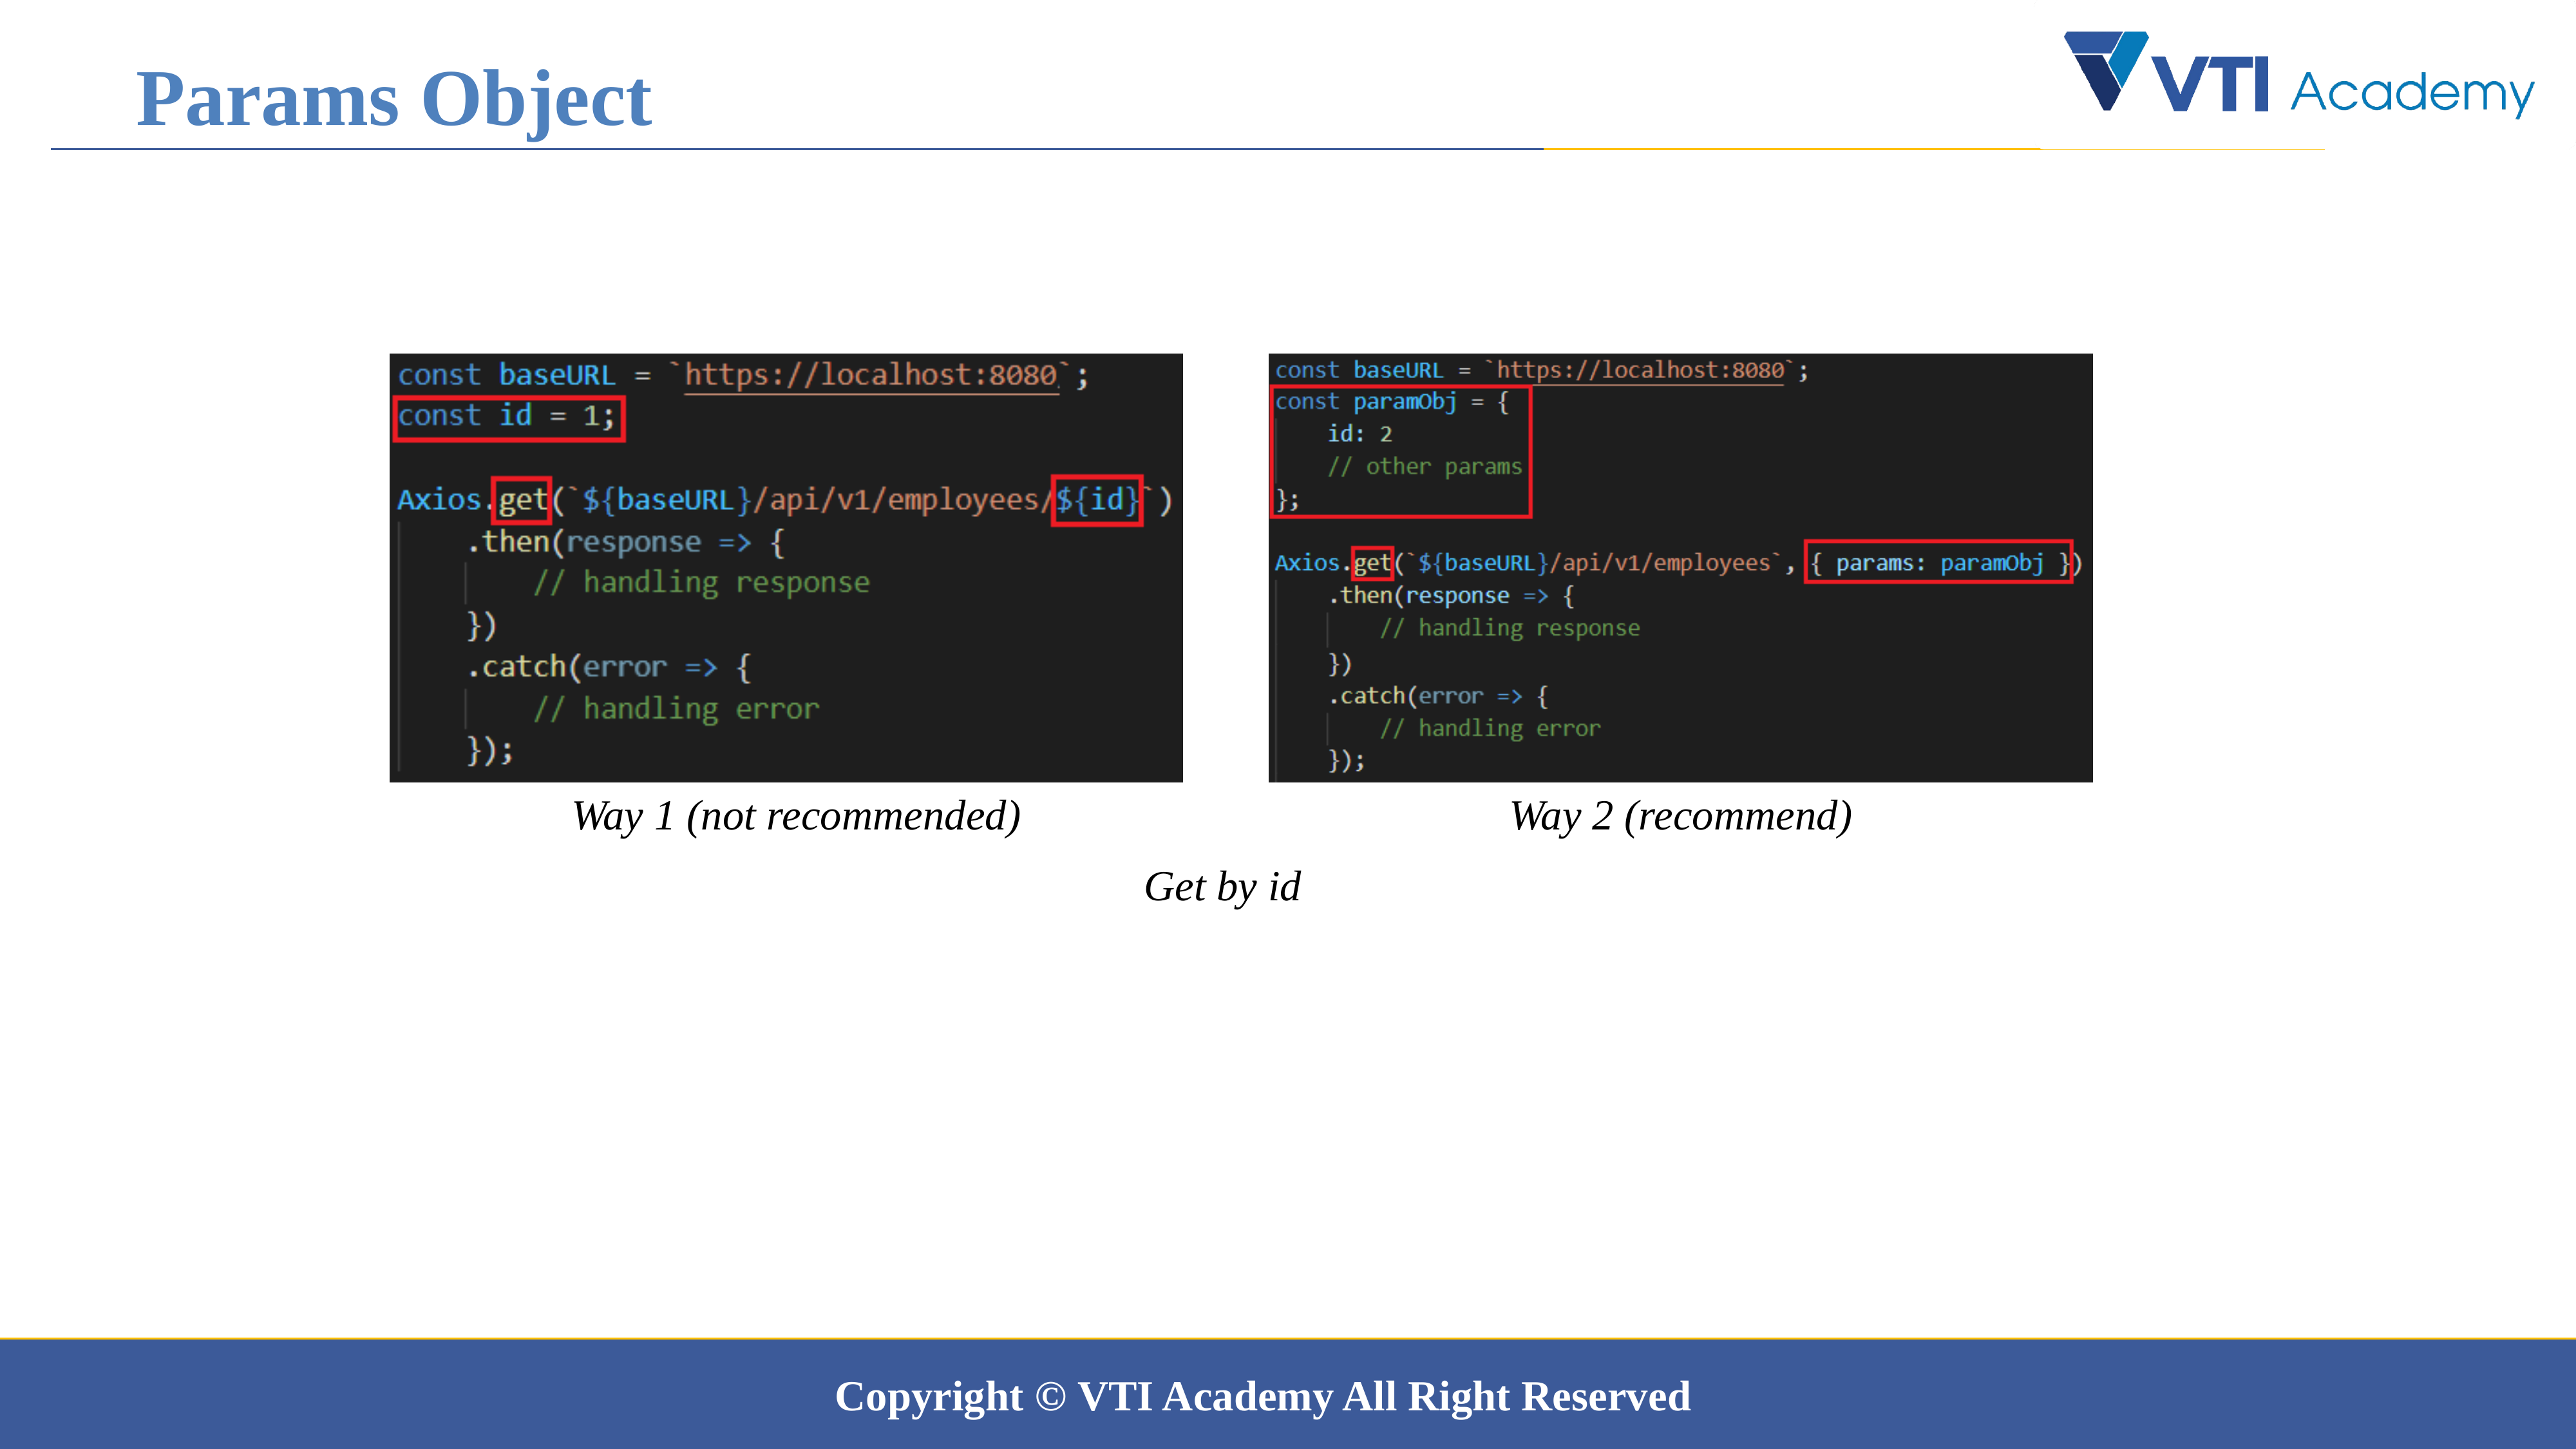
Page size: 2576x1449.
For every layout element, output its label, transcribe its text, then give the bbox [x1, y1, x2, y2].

text_box Way 1 (not recommended) [557, 788, 1036, 844]
text_box Params Object [126, 60, 996, 126]
picture [2034, 0, 2576, 149]
picture [389, 354, 1183, 782]
text_box Way 2 (recommend) [1495, 788, 1867, 844]
text_box Get by id [1133, 853, 1312, 914]
picture [1269, 354, 2093, 782]
